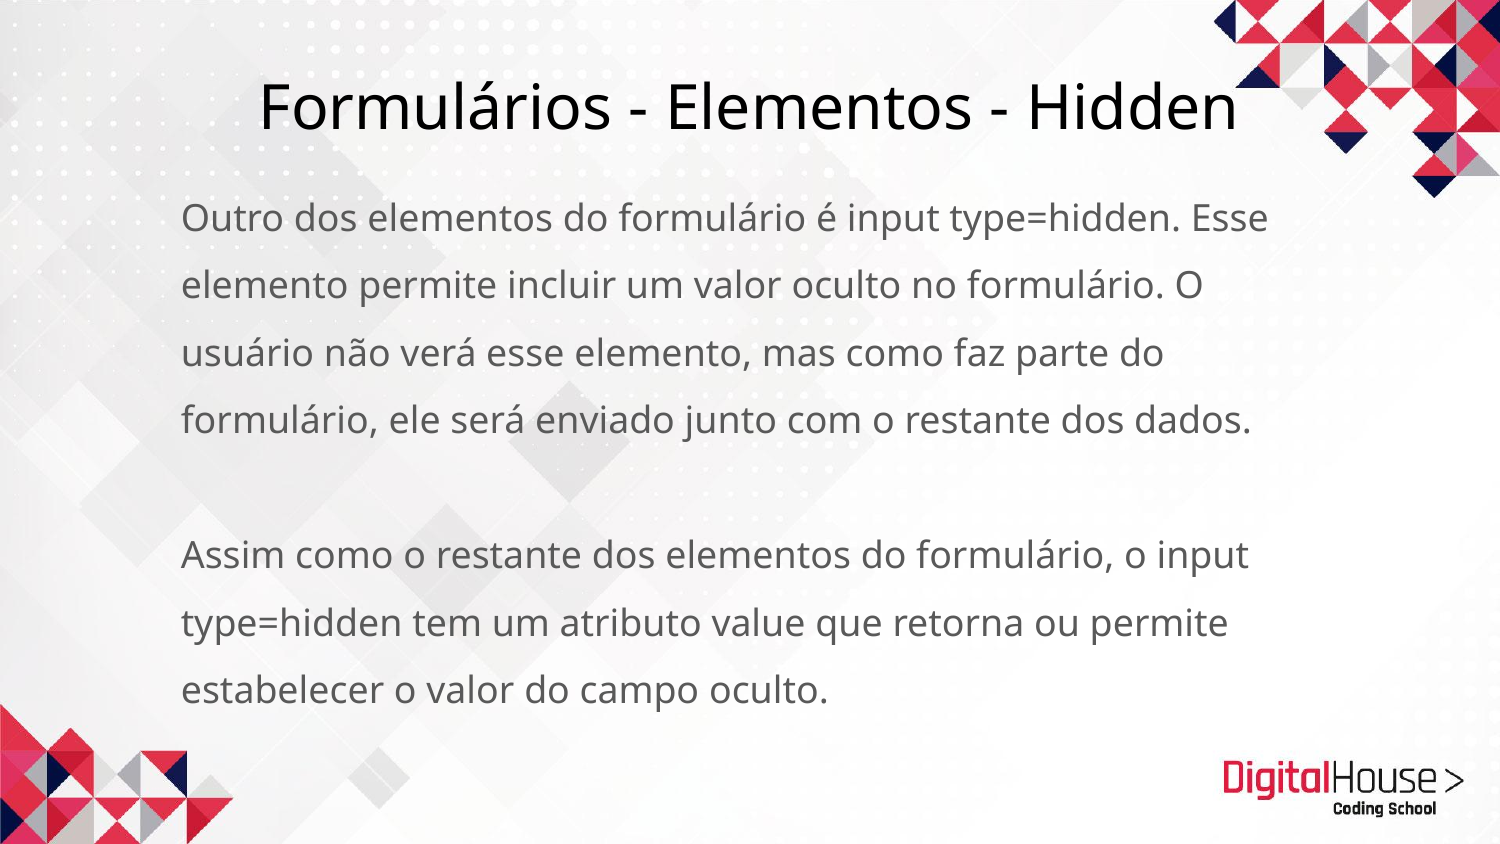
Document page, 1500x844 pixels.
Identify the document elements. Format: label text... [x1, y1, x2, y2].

text_box Outro dos elementos do formulário é input type=hidden. Esse elemento permite incluir um valor oculto no formulário. O usuário não verá esse elemento, mas como faz parte do formulário, ele será enviado junto com o restante dos dados. Assim como o restante dos elementos do formulário, o input type=hidden tem um atributo value que retorna ou permite estabelecer o valor do campo oculto. [166, 164, 1334, 719]
text_box Formulários - Elementos - Hidden [74, 0, 1425, 211]
picture [0, 0, 1500, 844]
